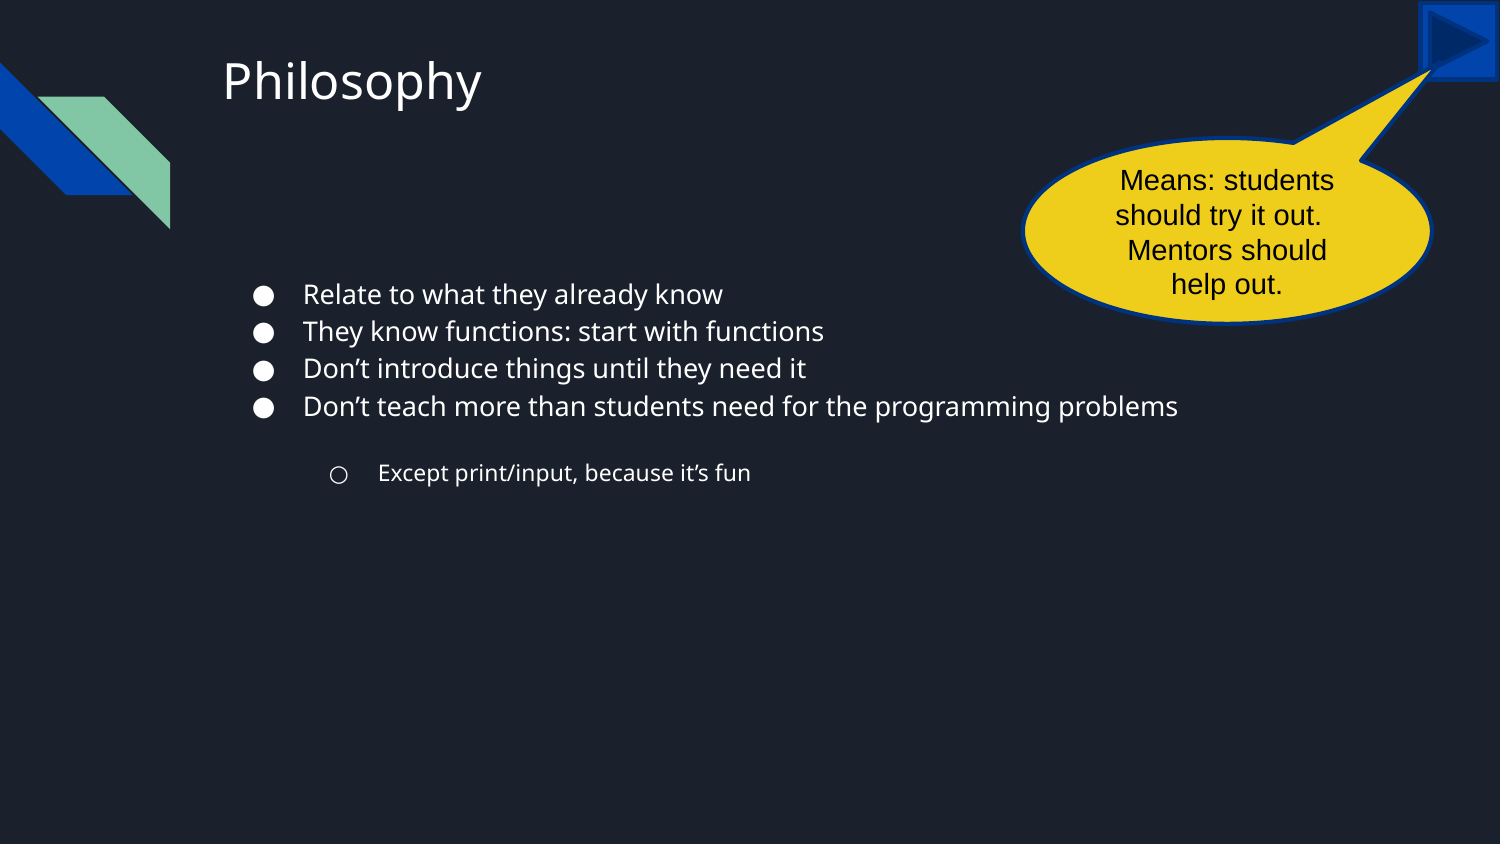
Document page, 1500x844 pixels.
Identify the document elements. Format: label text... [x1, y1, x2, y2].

list Relate to what they already know They know functions: start with functions Don’t introduce things until they need it Don’t teach more than students need for the programming problems Except print/input, because it’s fun [212, 257, 1368, 735]
title Philosophy [207, 34, 1363, 149]
text_box [1418, 1, 1499, 82]
text_box Means: students should try it out. Mentors should help out. [1020, 60, 1442, 326]
